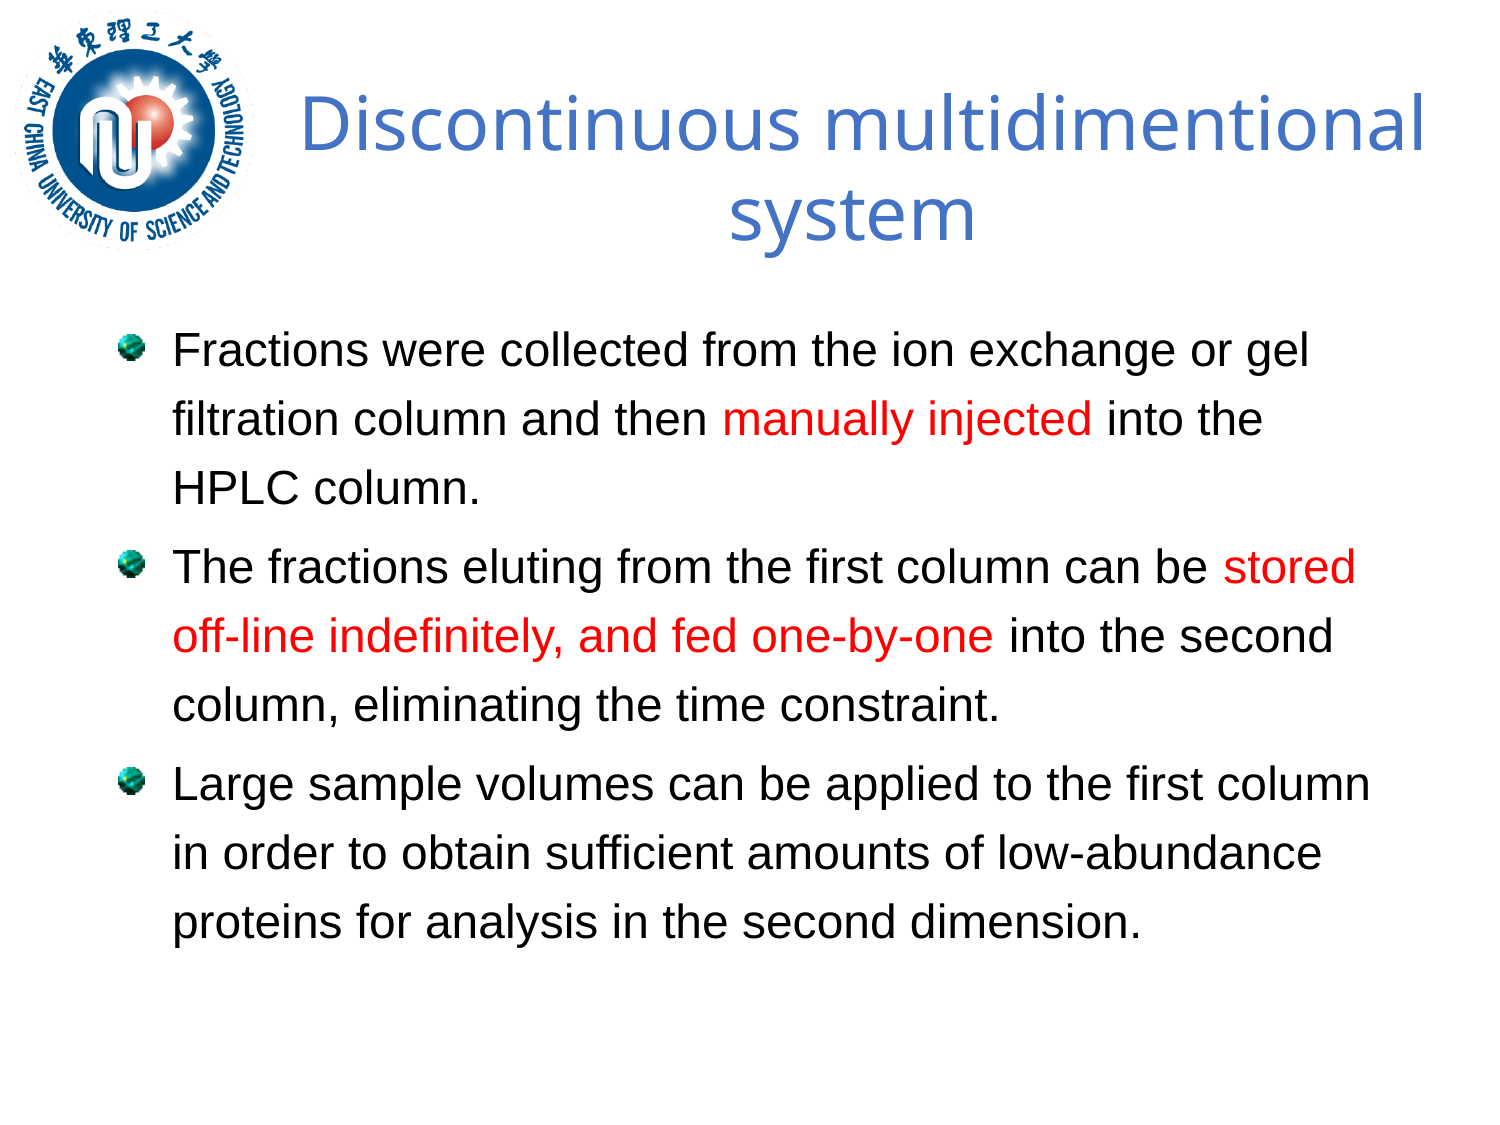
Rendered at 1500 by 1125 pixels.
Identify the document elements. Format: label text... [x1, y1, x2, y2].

picture [118, 334, 145, 361]
picture [118, 550, 145, 578]
list Fractions were collected from the ion exchange or gel filtration column and then manually injected into the HPLC column. The fractions eluting from the first column can be stored off-line indefinitely, and fed one-by-one into the second column, eliminating the time constraint. Large sample volumes can be applied to the first column in order to obtain sufficient amounts of low-abundance proteins for analysis in the second dimension. [103, 299, 1397, 1014]
picture [13, 9, 254, 250]
title Discontinuous multidimentional system [235, 56, 1492, 275]
picture [118, 767, 145, 795]
